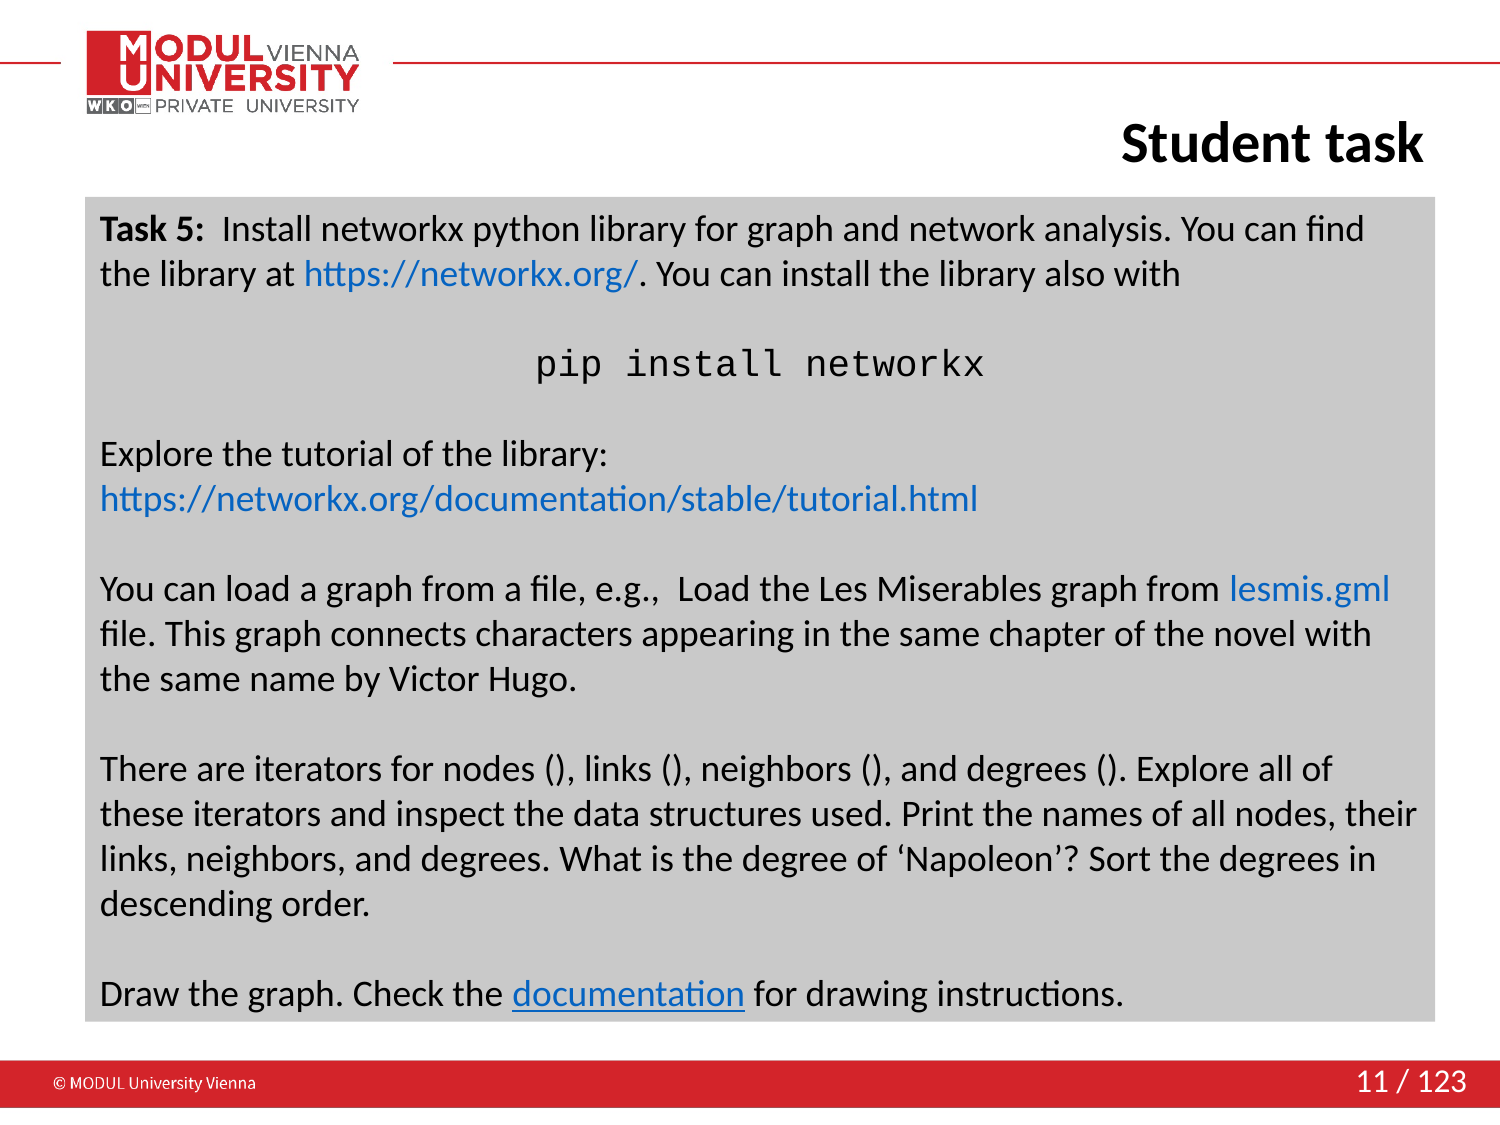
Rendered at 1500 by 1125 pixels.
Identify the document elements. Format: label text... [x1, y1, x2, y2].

title Student task [75, 44, 1425, 233]
picture [0, 0, 1500, 1125]
